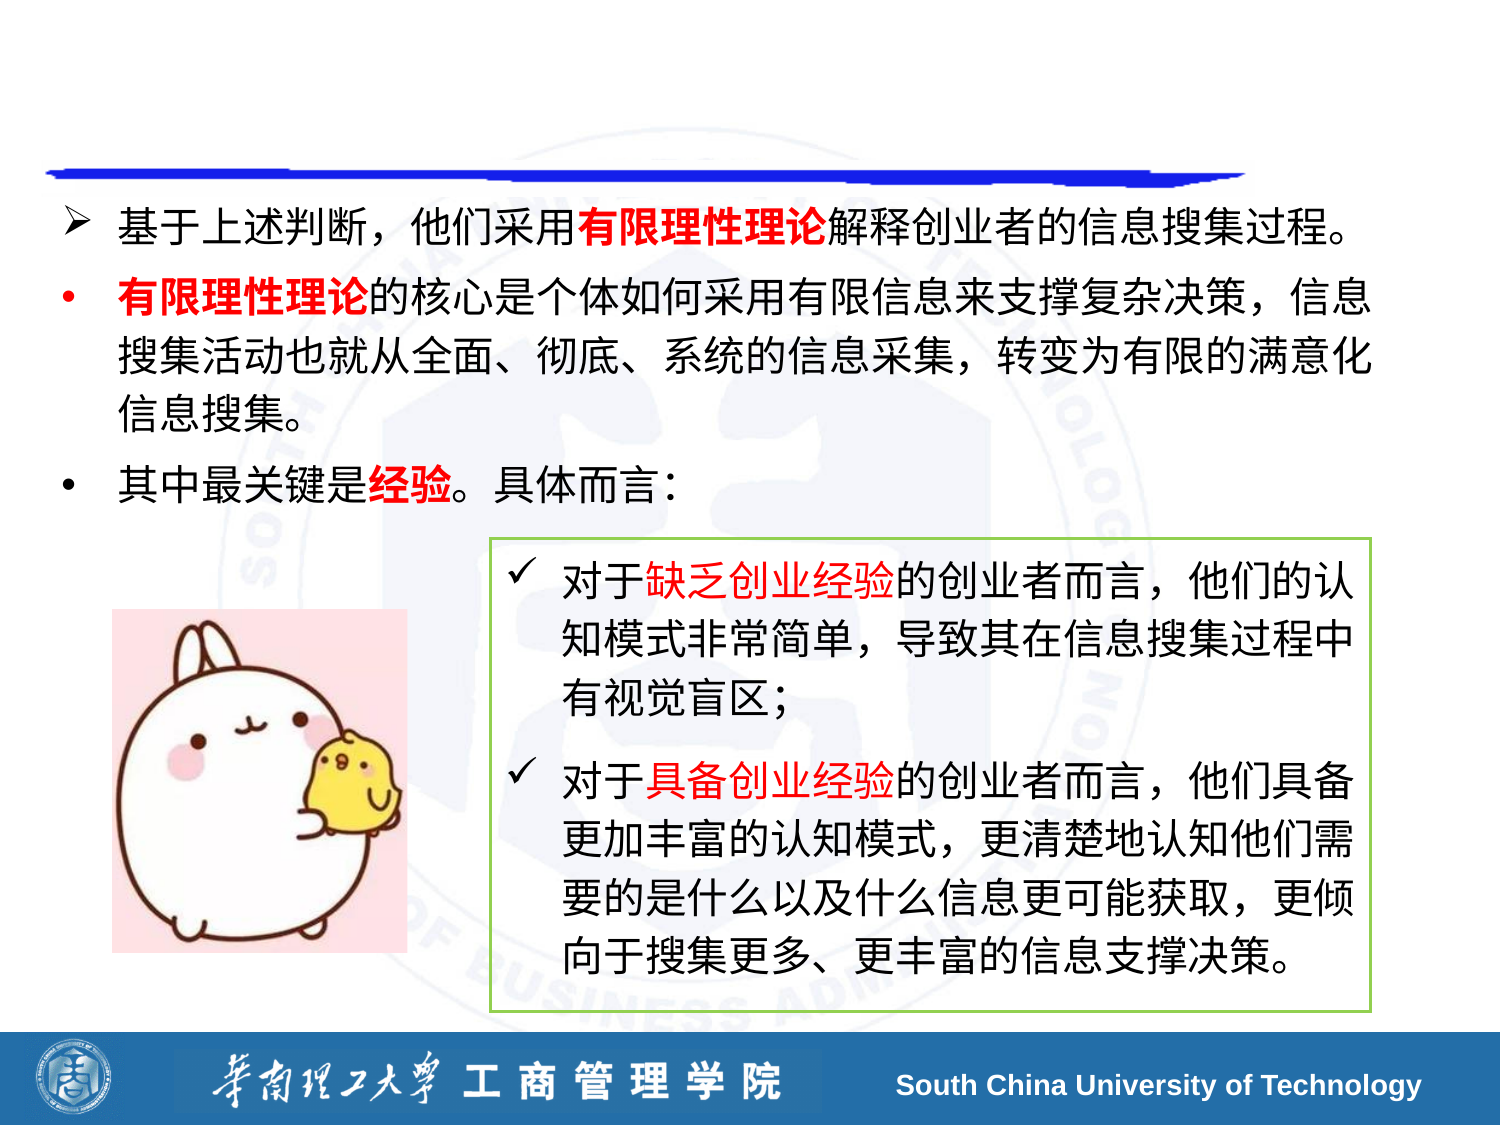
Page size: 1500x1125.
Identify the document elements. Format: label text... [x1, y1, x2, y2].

text_box 对于缺乏创业经验的创业者而言，他们的认知模式非常简单，导致其在信息搜集过程中有视觉盲区； 对于具备创业经验的创业者而言，他们具备更加丰富的认知模式，更清楚地认知他们需要的是什么以及什么信息更可能获取，更倾向于搜集更多、更丰富的信息支撑决策。 [490, 538, 1371, 1012]
picture [0, 516, 1500, 1125]
text_box 基于上述判断，他们采用有限理性理论解释创业者的信息搜集过程。 有限理性理论的核心是个体如何采用有限信息来支撑复杂决策，信息搜集活动也就从全面、彻底、系统的信息采集，转变为有限的满意化信息搜集。 其中最关键是经验。具体而言： [46, 184, 1388, 516]
footer South China University of Technology [826, 1058, 1500, 1125]
picture [41, 105, 1270, 197]
